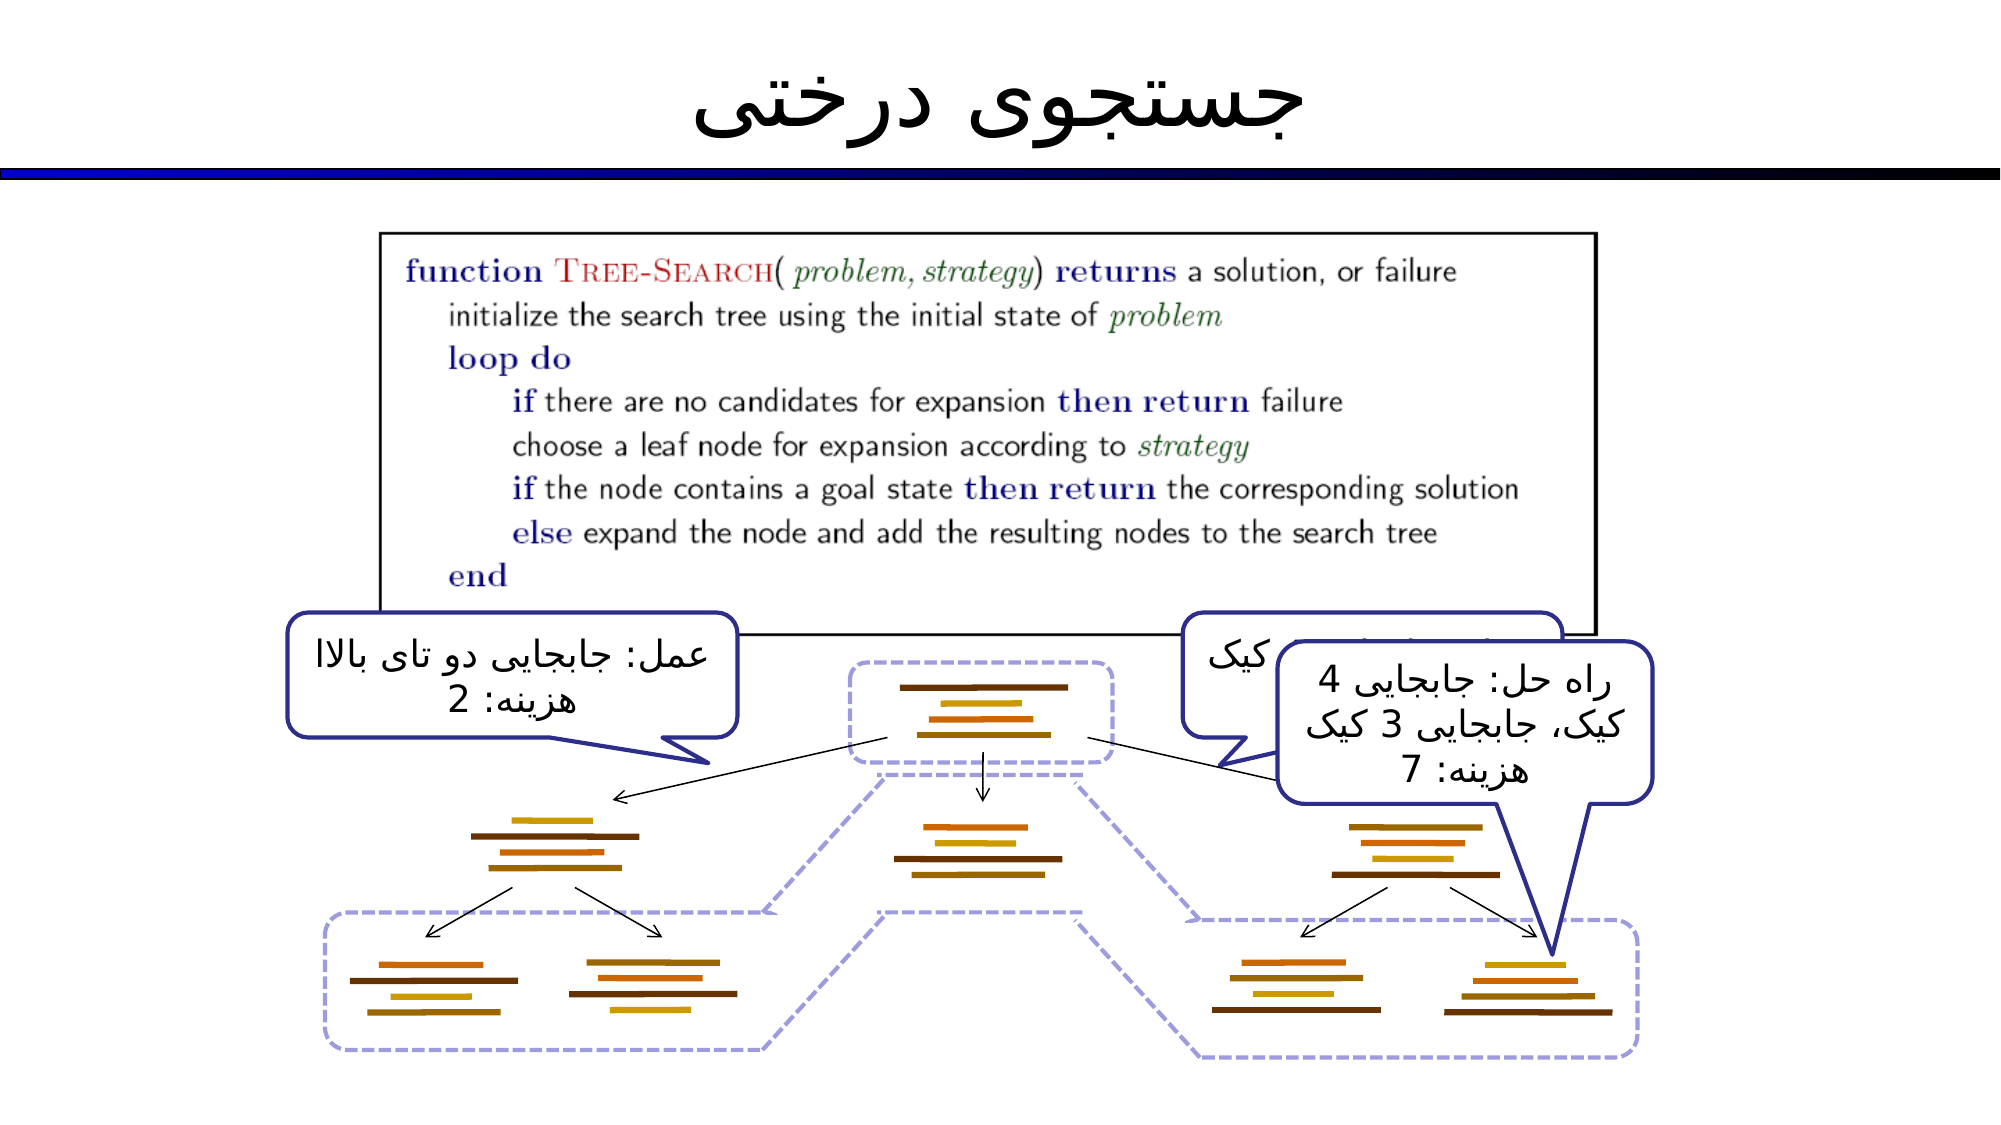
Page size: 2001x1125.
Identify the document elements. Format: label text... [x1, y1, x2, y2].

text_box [287, 612, 1563, 738]
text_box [349, 887, 738, 1013]
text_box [324, 747, 907, 1081]
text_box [912, 744, 1638, 1088]
picture [374, 227, 1599, 638]
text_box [470, 820, 1501, 876]
text_box راه حل: جابجایی 4 کیک، جابجایی 3 کیک هزینه: 7 [1565, 639, 1655, 802]
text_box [1212, 887, 1613, 1013]
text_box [612, 737, 1363, 803]
title جستجوی درختی [0, 0, 2000, 184]
